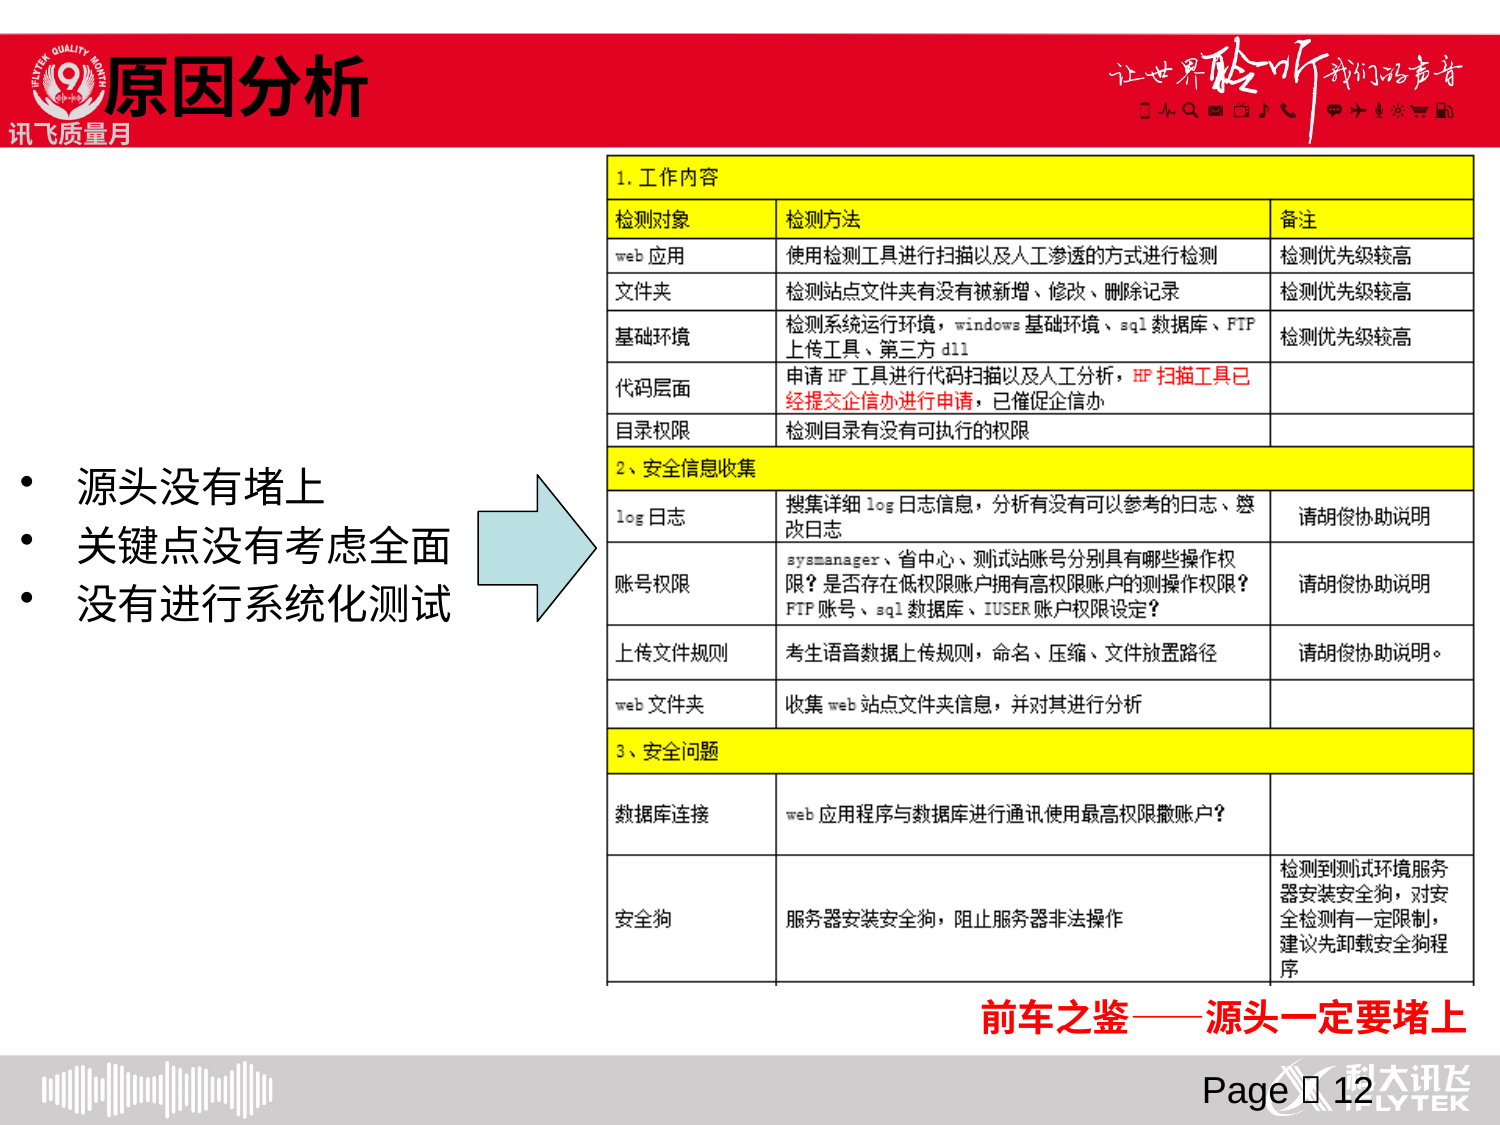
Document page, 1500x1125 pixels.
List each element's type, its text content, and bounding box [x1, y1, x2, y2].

slide_number Page  12 [1187, 1058, 1424, 1091]
list 源头没有堵上 关键点没有考虑全面 没有进行系统化测试 [5, 453, 597, 852]
text_box 前车之鉴——源头一定要堵上 [620, 993, 1483, 1046]
text_box 原因分析 [88, 37, 632, 132]
picture [0, 0, 1500, 1125]
text_box [478, 474, 597, 622]
